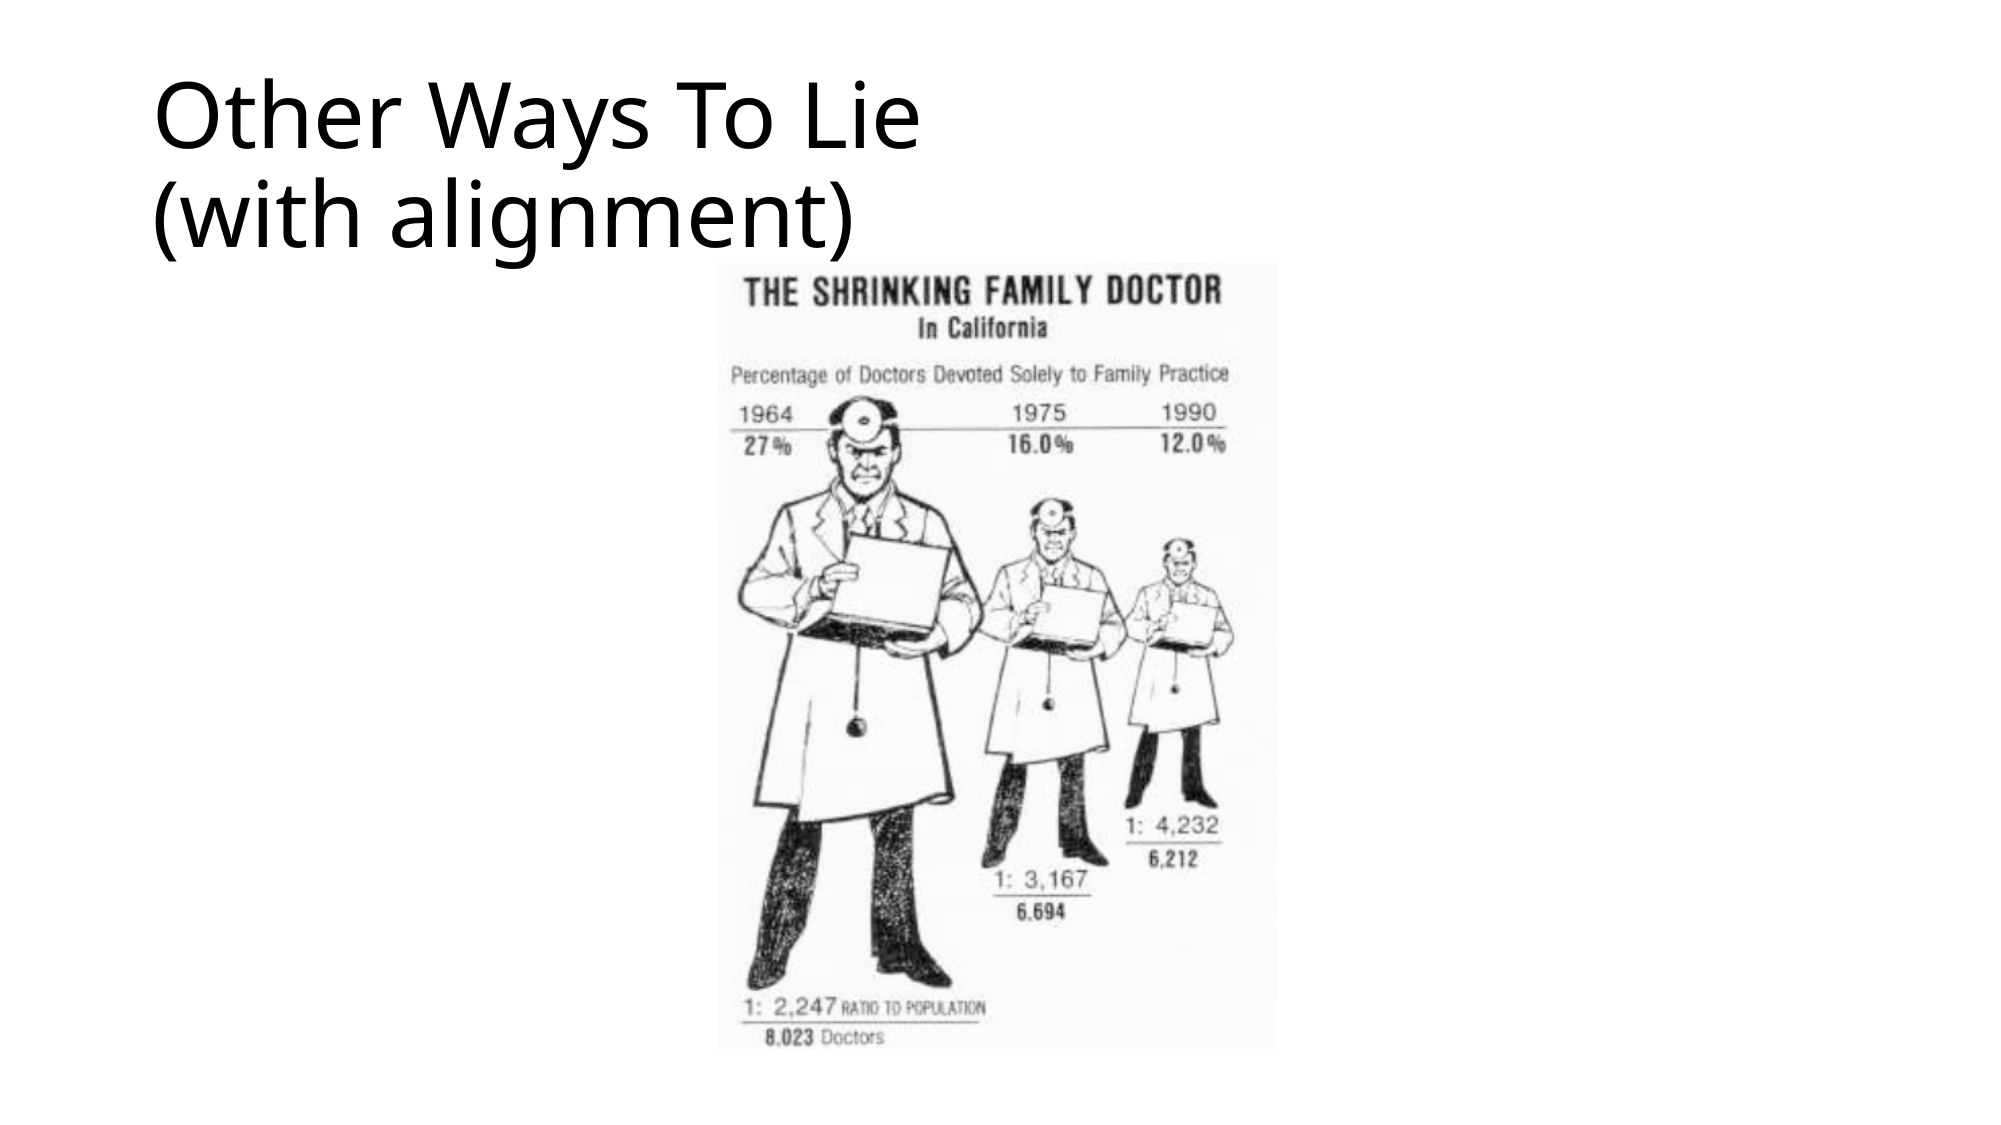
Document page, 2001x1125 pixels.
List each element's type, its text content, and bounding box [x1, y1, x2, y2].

picture [716, 262, 1286, 1060]
title Other Ways To Lie (with alignment) [137, 59, 1863, 278]
